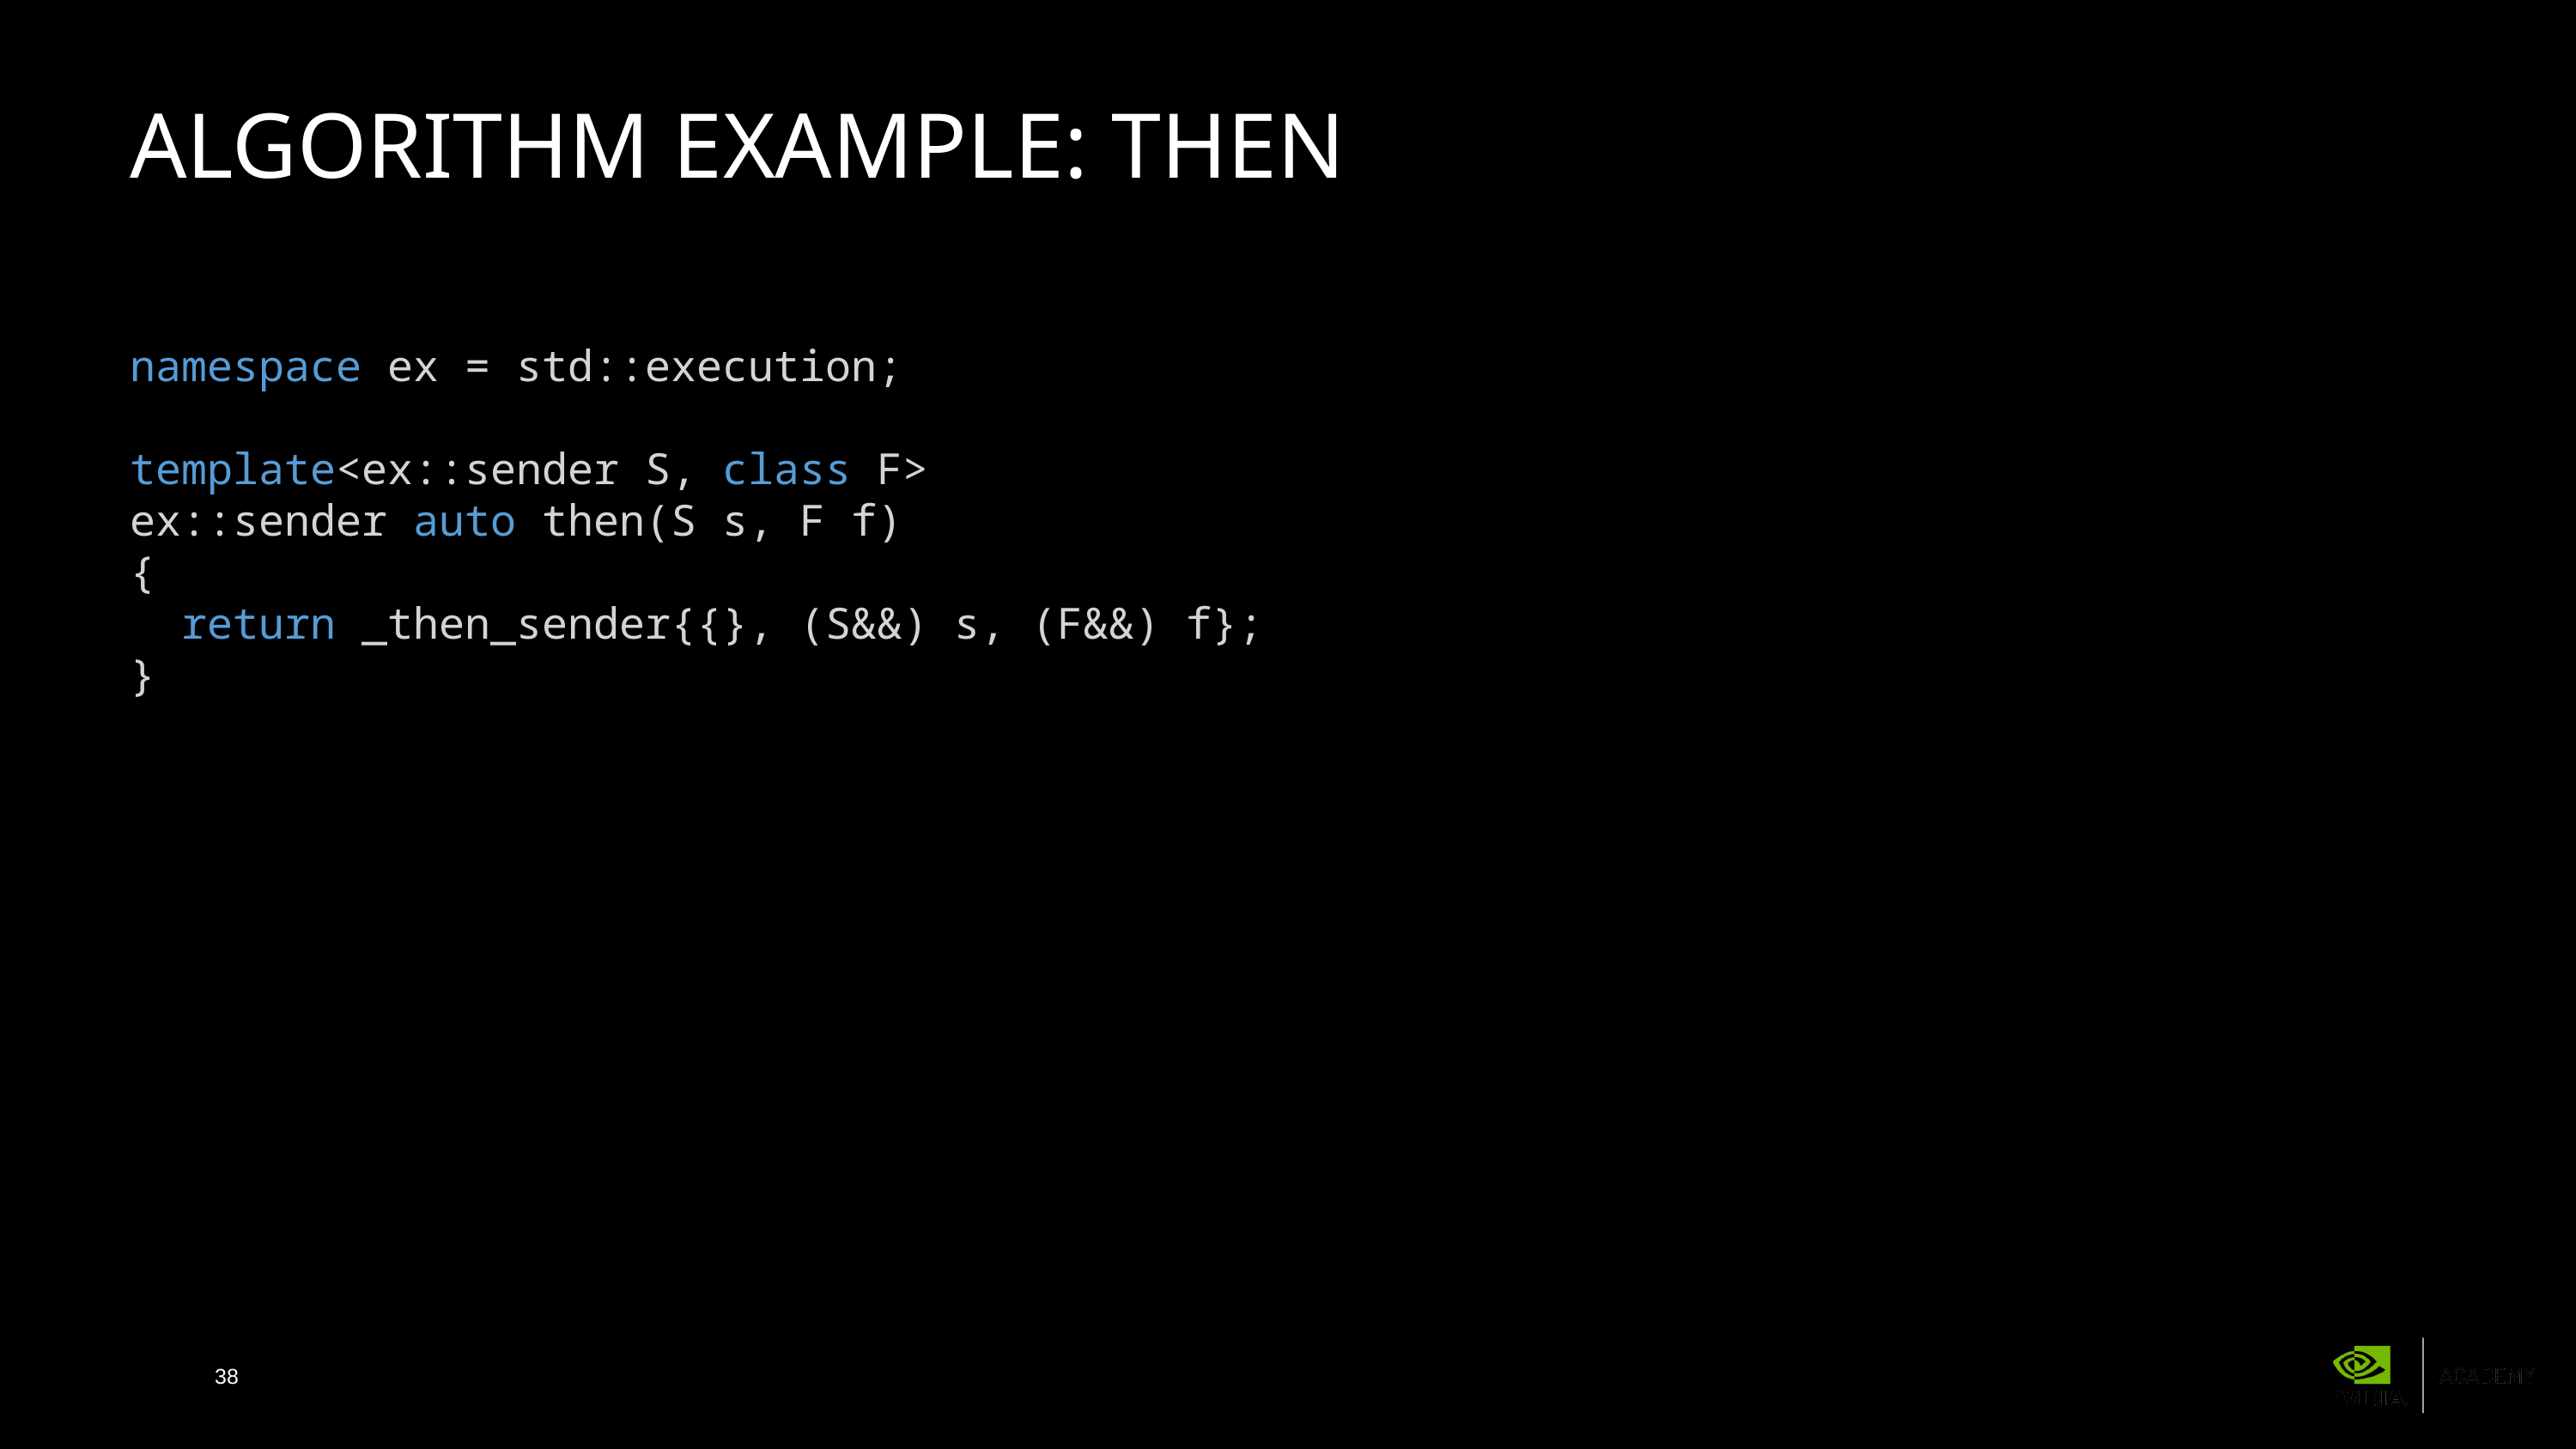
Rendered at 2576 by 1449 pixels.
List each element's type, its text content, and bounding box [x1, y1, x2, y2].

picture [2301, 1319, 2561, 1432]
slide_number 38 [202, 1337, 782, 1414]
text_box namespace ex = std::execution; template<ex::sender S, class F> ex::sender auto then(S s, F f) { return _then_sender{{}, (S&&) s, (F&&) f}; } [117, 331, 2428, 724]
title Algorithm example: then [116, 0, 2459, 299]
